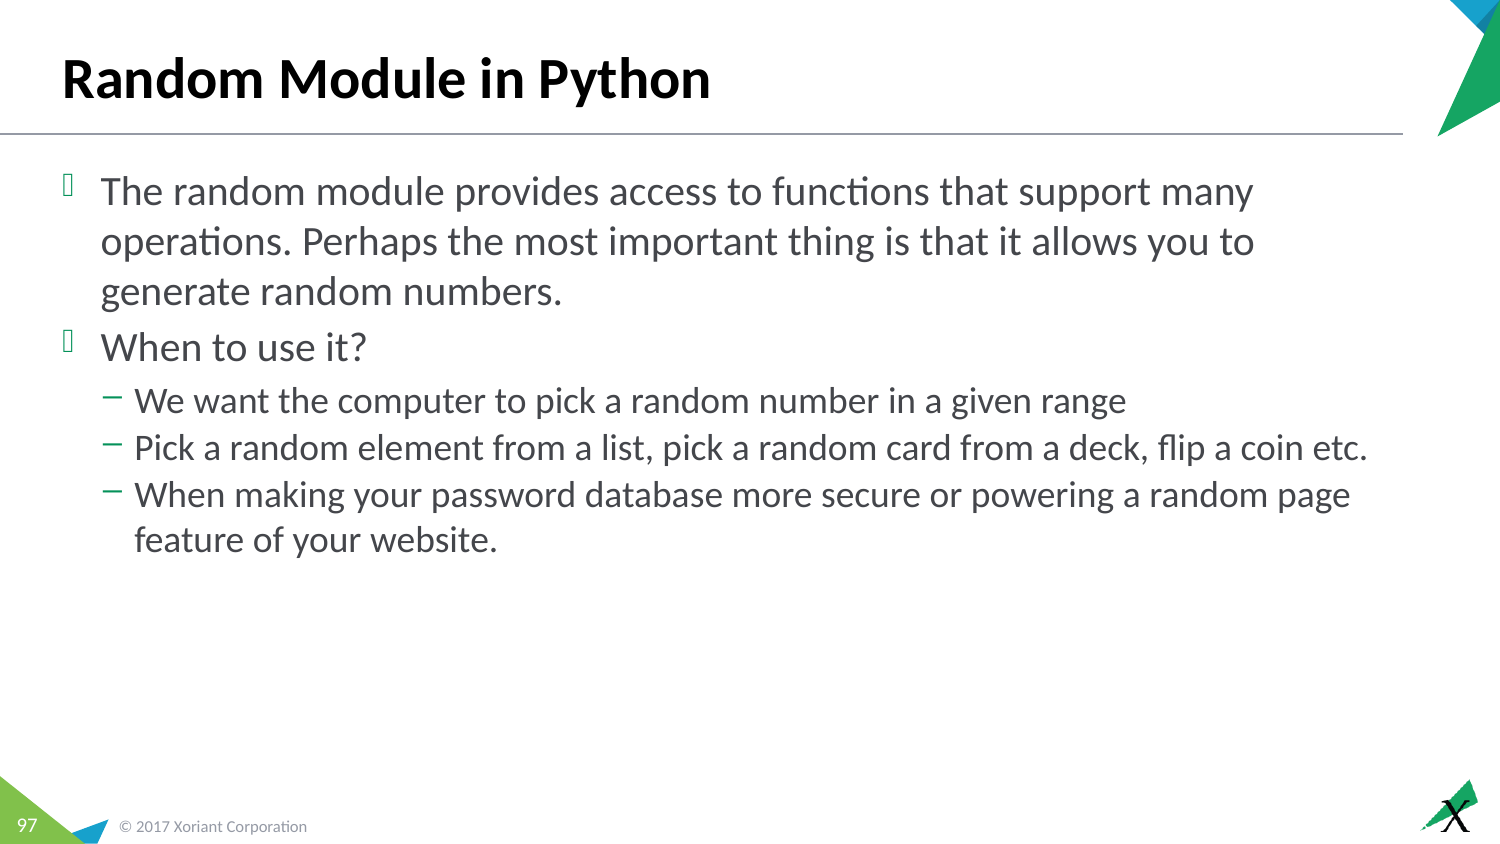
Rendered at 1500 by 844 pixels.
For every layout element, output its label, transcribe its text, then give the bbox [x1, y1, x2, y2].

title Random Module in Python [47, 9, 1398, 118]
picture [1420, 779, 1478, 832]
list The random module provides access to functions that support many operations. Perhaps the most important thing is that it allows you to generate random numbers. When to use it? We want the computer to pick a random number in a given range Pick a random element from a list, pick a random card from a deck, flip a coin etc. When making your password database more secure or powering a random page feature of your website. [47, 156, 1423, 797]
